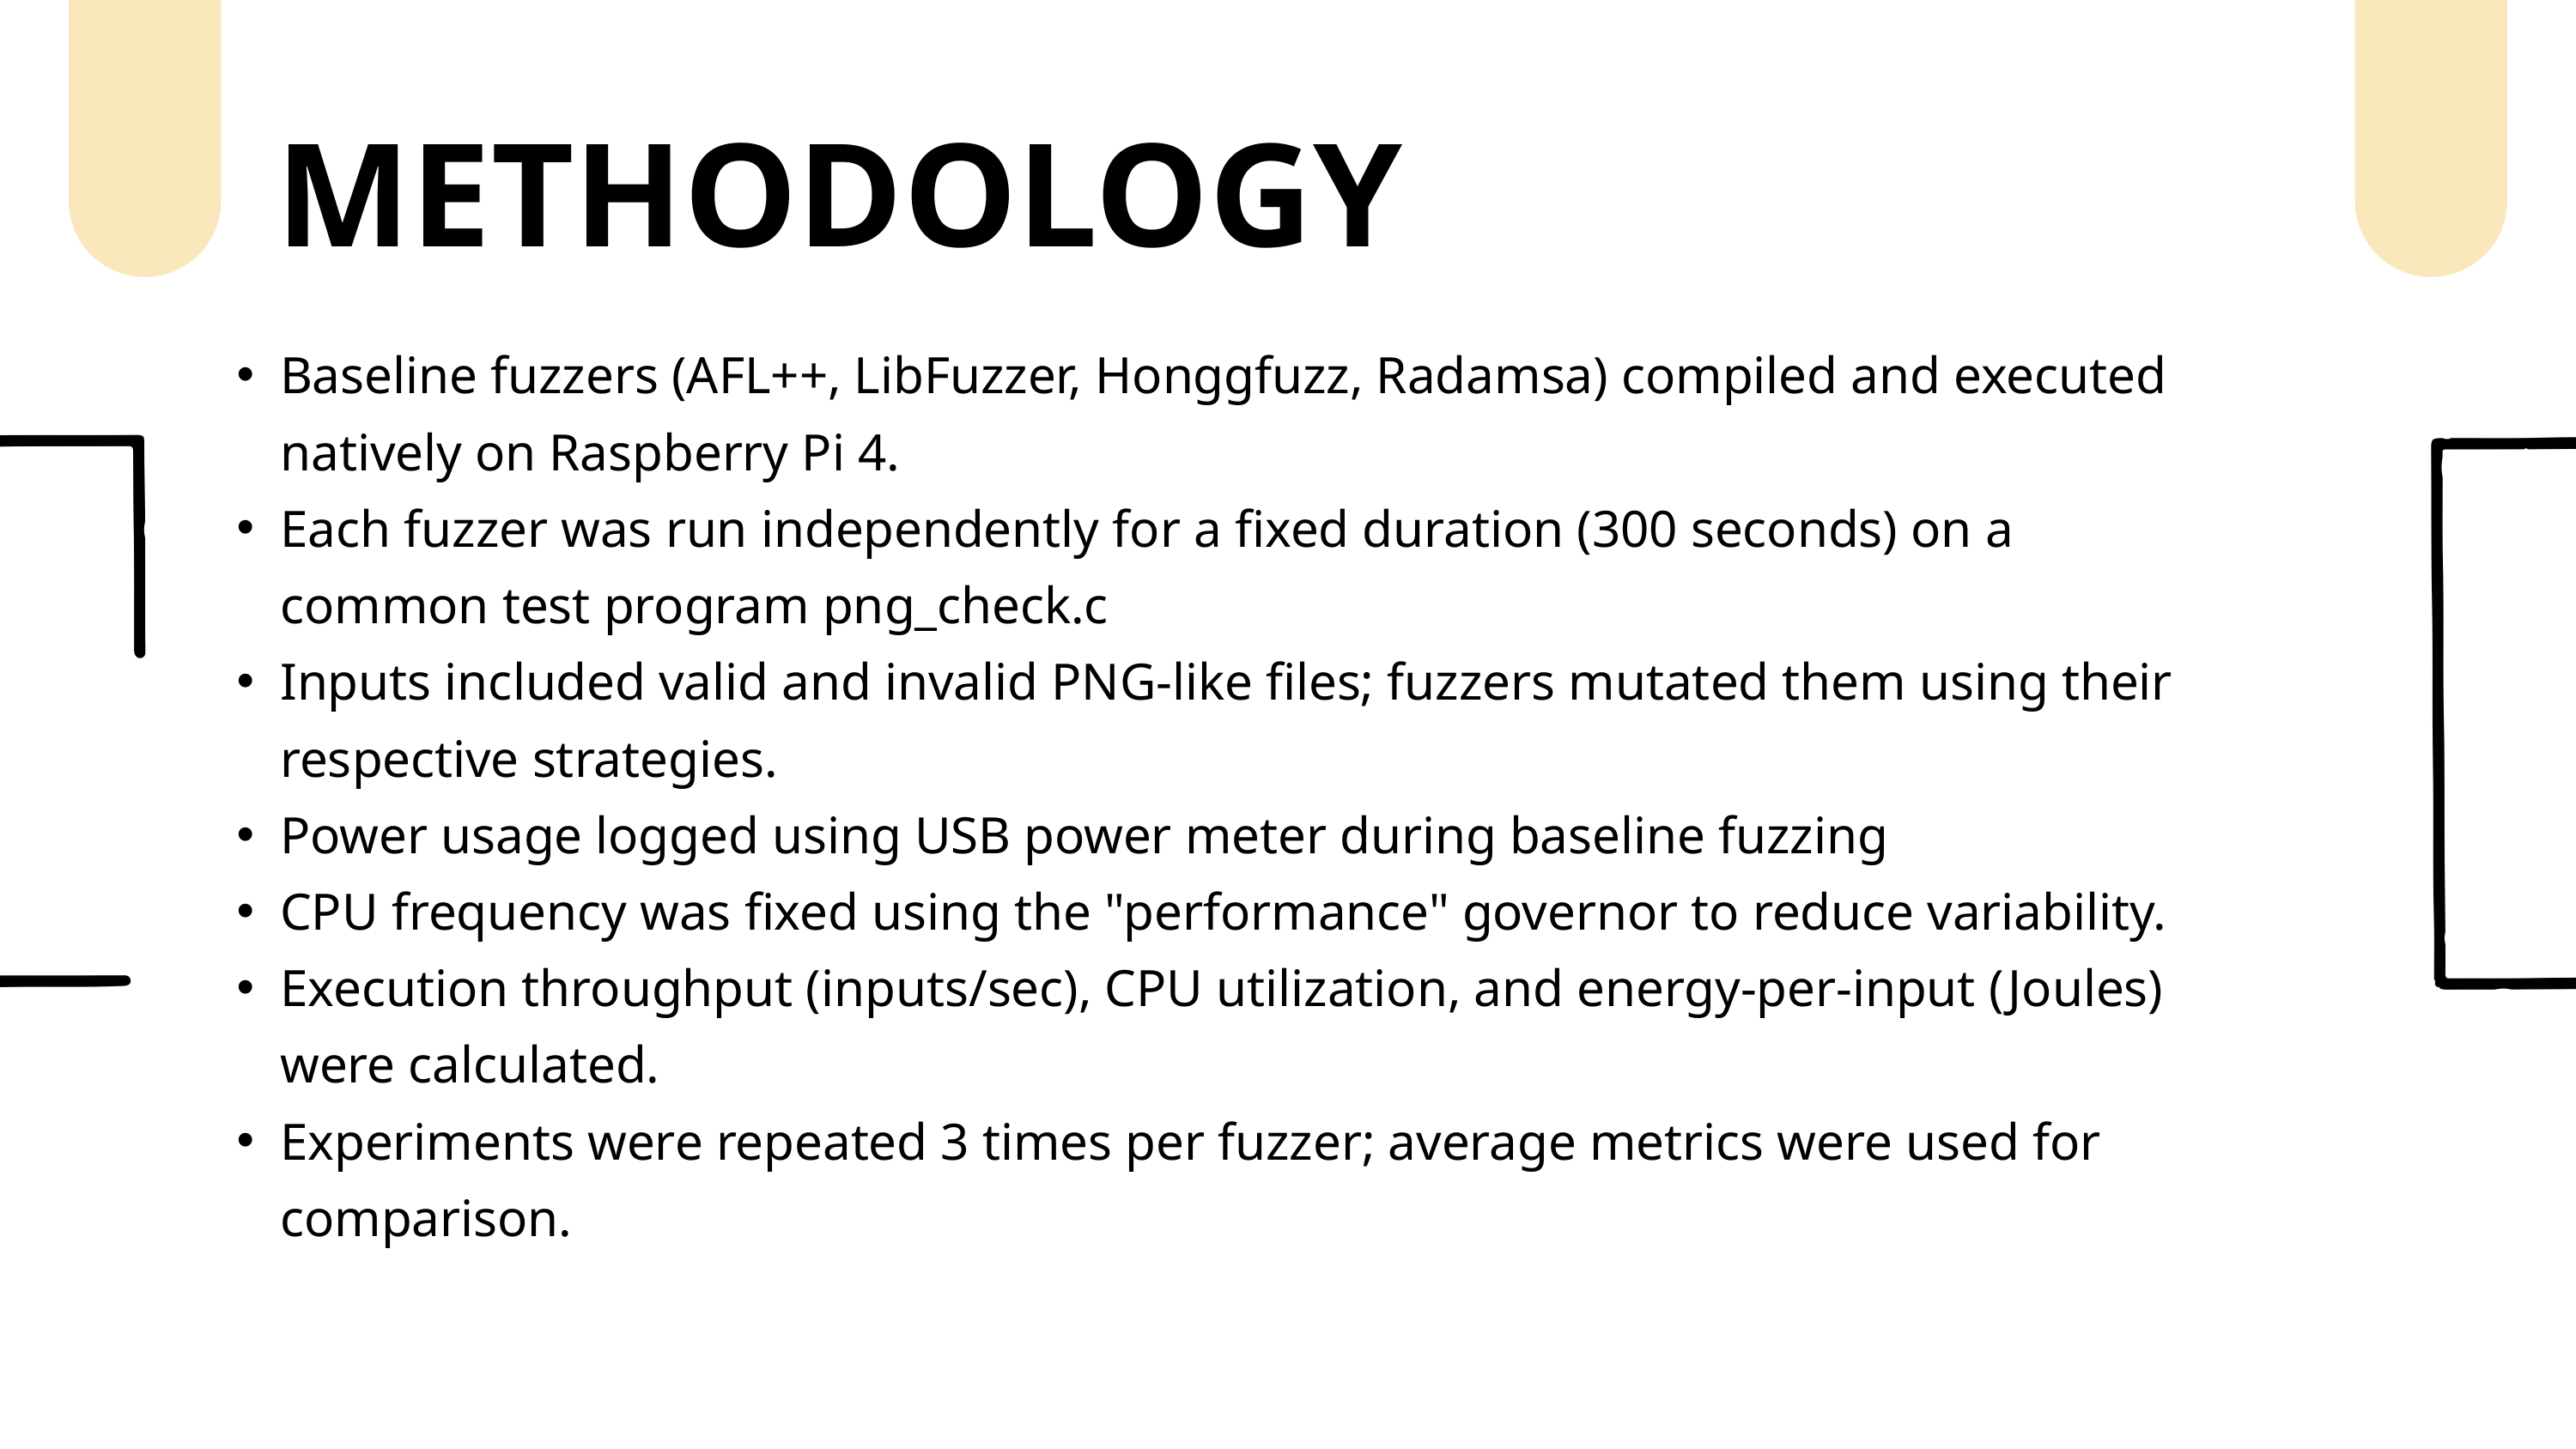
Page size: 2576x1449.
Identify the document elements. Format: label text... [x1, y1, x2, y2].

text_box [68, 0, 222, 277]
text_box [2354, 0, 2508, 277]
text_box Baseline fuzzers (AFL++, LibFuzzer, Honggfuzz, Radamsa) compiled and executed natively on Raspberry Pi 4. Each fuzzer was run independently for a fixed duration (300 seconds) on a common test program png_check.c Inputs included valid and invalid PNG-like files; fuzzers mutated them using their respective strategies. Power usage logged using USB power meter during baseline fuzzing CPU frequency was fixed using the "performance" governor to reduce variability. Execution throughput (inputs/sec), CPU utilization, and energy-per-input (Joules) were calculated. Experiments were repeated 3 times per fuzzer; average metrics were used for comparison. [193, 327, 2178, 1400]
text_box METHODOLOGY [276, 104, 2261, 276]
text_box [0, 434, 146, 990]
text_box [2431, 434, 2576, 990]
